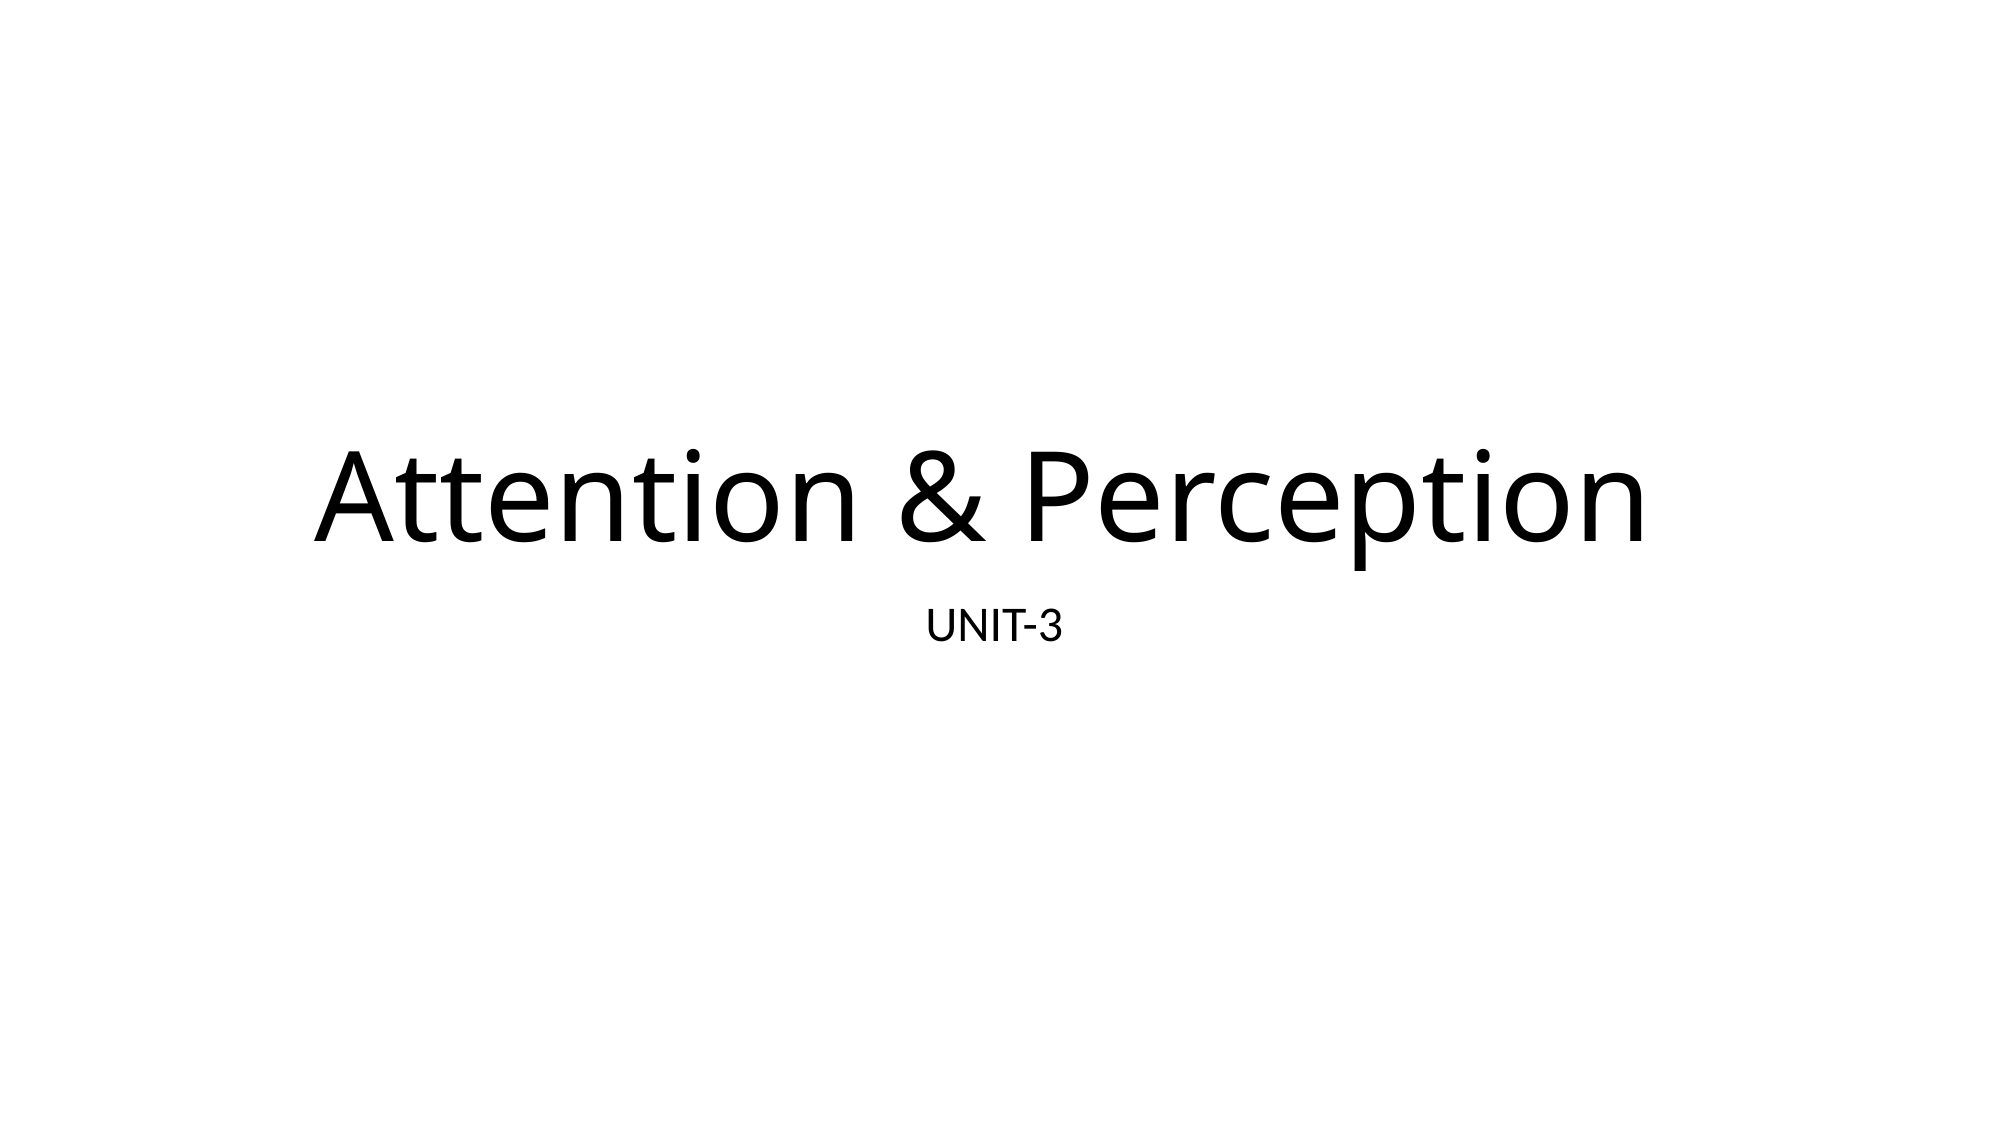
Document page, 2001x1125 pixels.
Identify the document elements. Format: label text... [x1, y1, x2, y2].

subtitle UNIT-3 [249, 590, 1750, 863]
title Attention & Perception [249, 184, 1750, 576]
